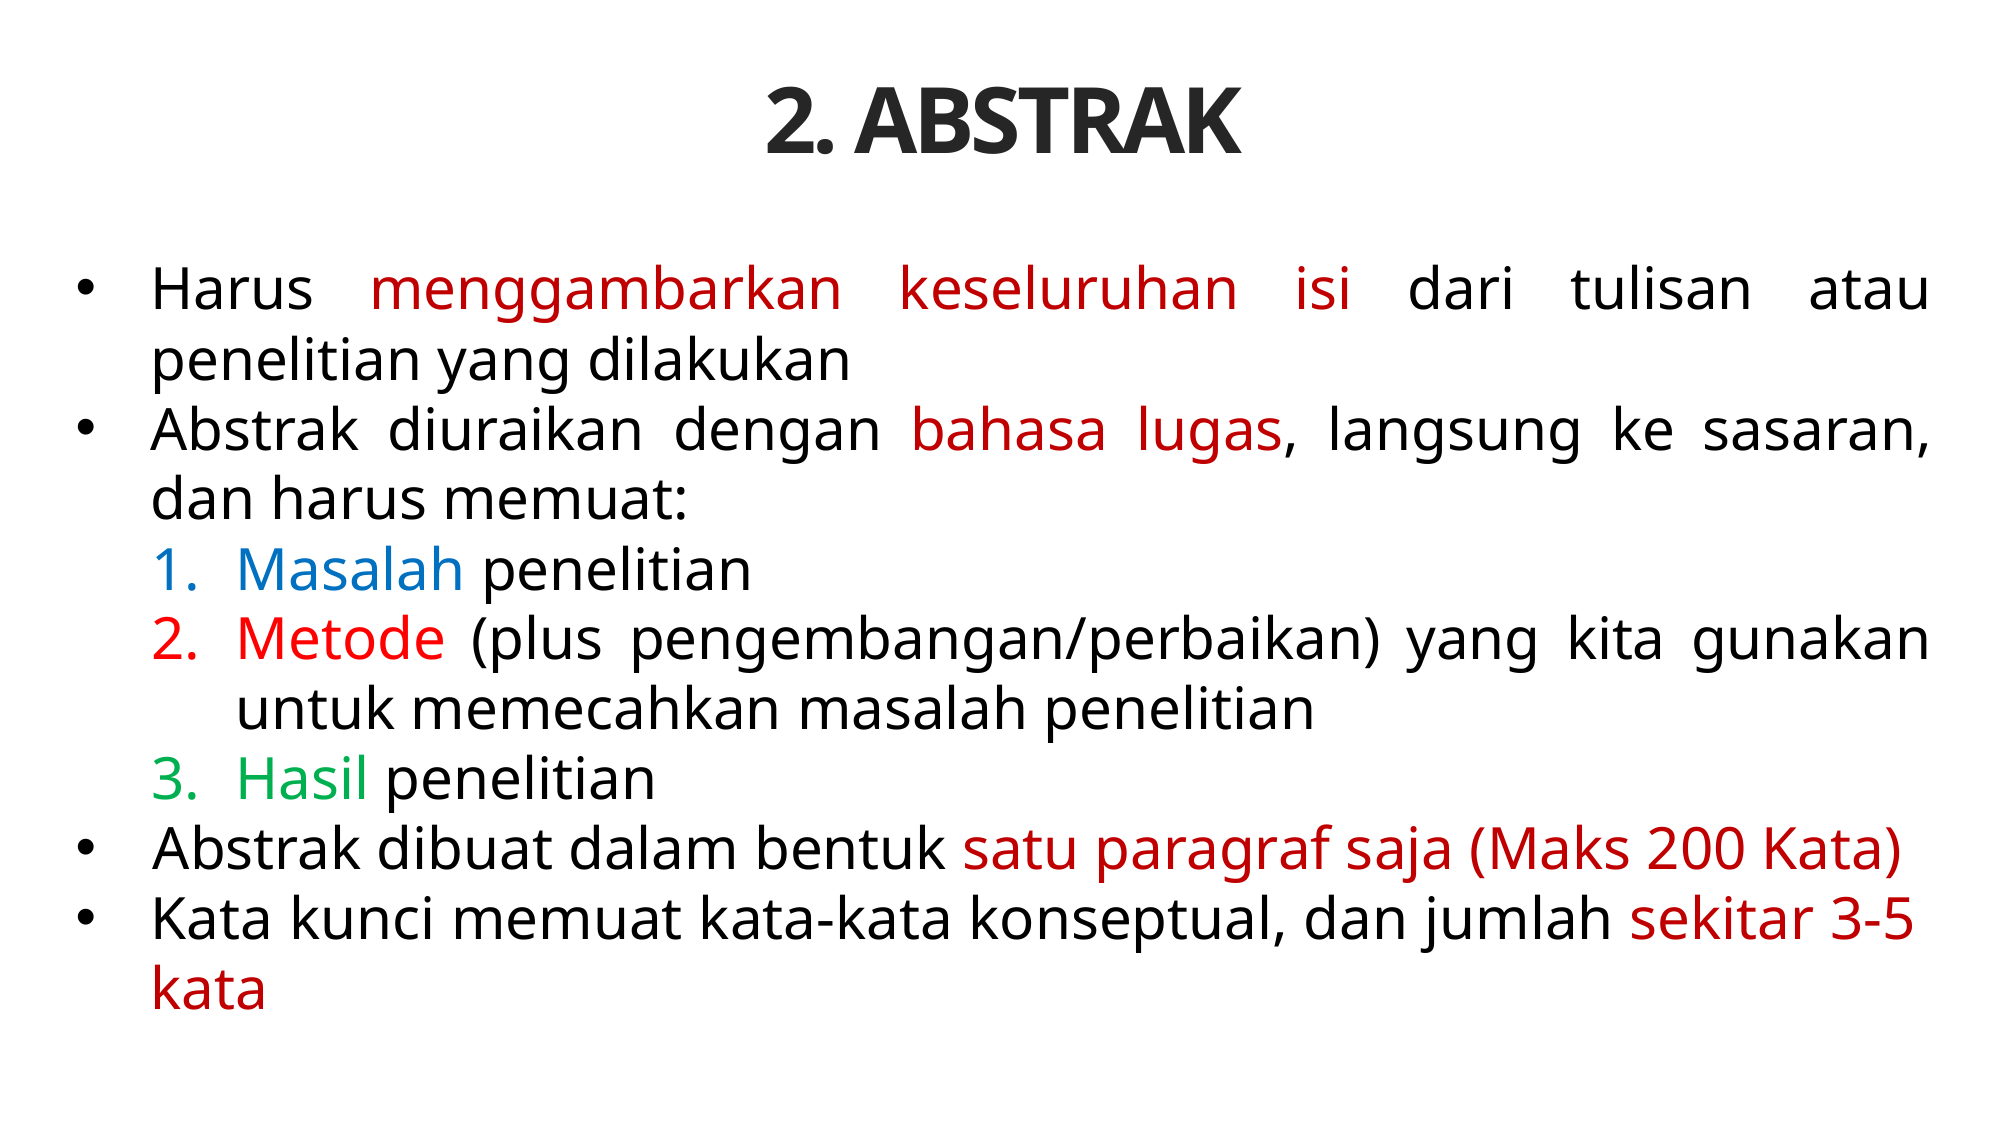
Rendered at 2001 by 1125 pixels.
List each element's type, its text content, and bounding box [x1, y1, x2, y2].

text_box Harus menggambarkan keseluruhan isi dari tulisan atau penelitian yang dilakukan Abstrak diuraikan dengan bahasa lugas, langsung ke sasaran, dan harus memuat: Masalah penelitian Metode (plus pengembangan/perbaikan) yang kita gunakan untuk memecahkan masalah penelitian Hasil penelitian Abstrak dibuat dalam bentuk satu paragraf saja (Maks 200 Kata) Kata kunci memuat kata-kata konseptual, dan jumlah sekitar 3-5 kata [65, 246, 1942, 1027]
text_box 2. ABSTRAK [754, 56, 1253, 177]
